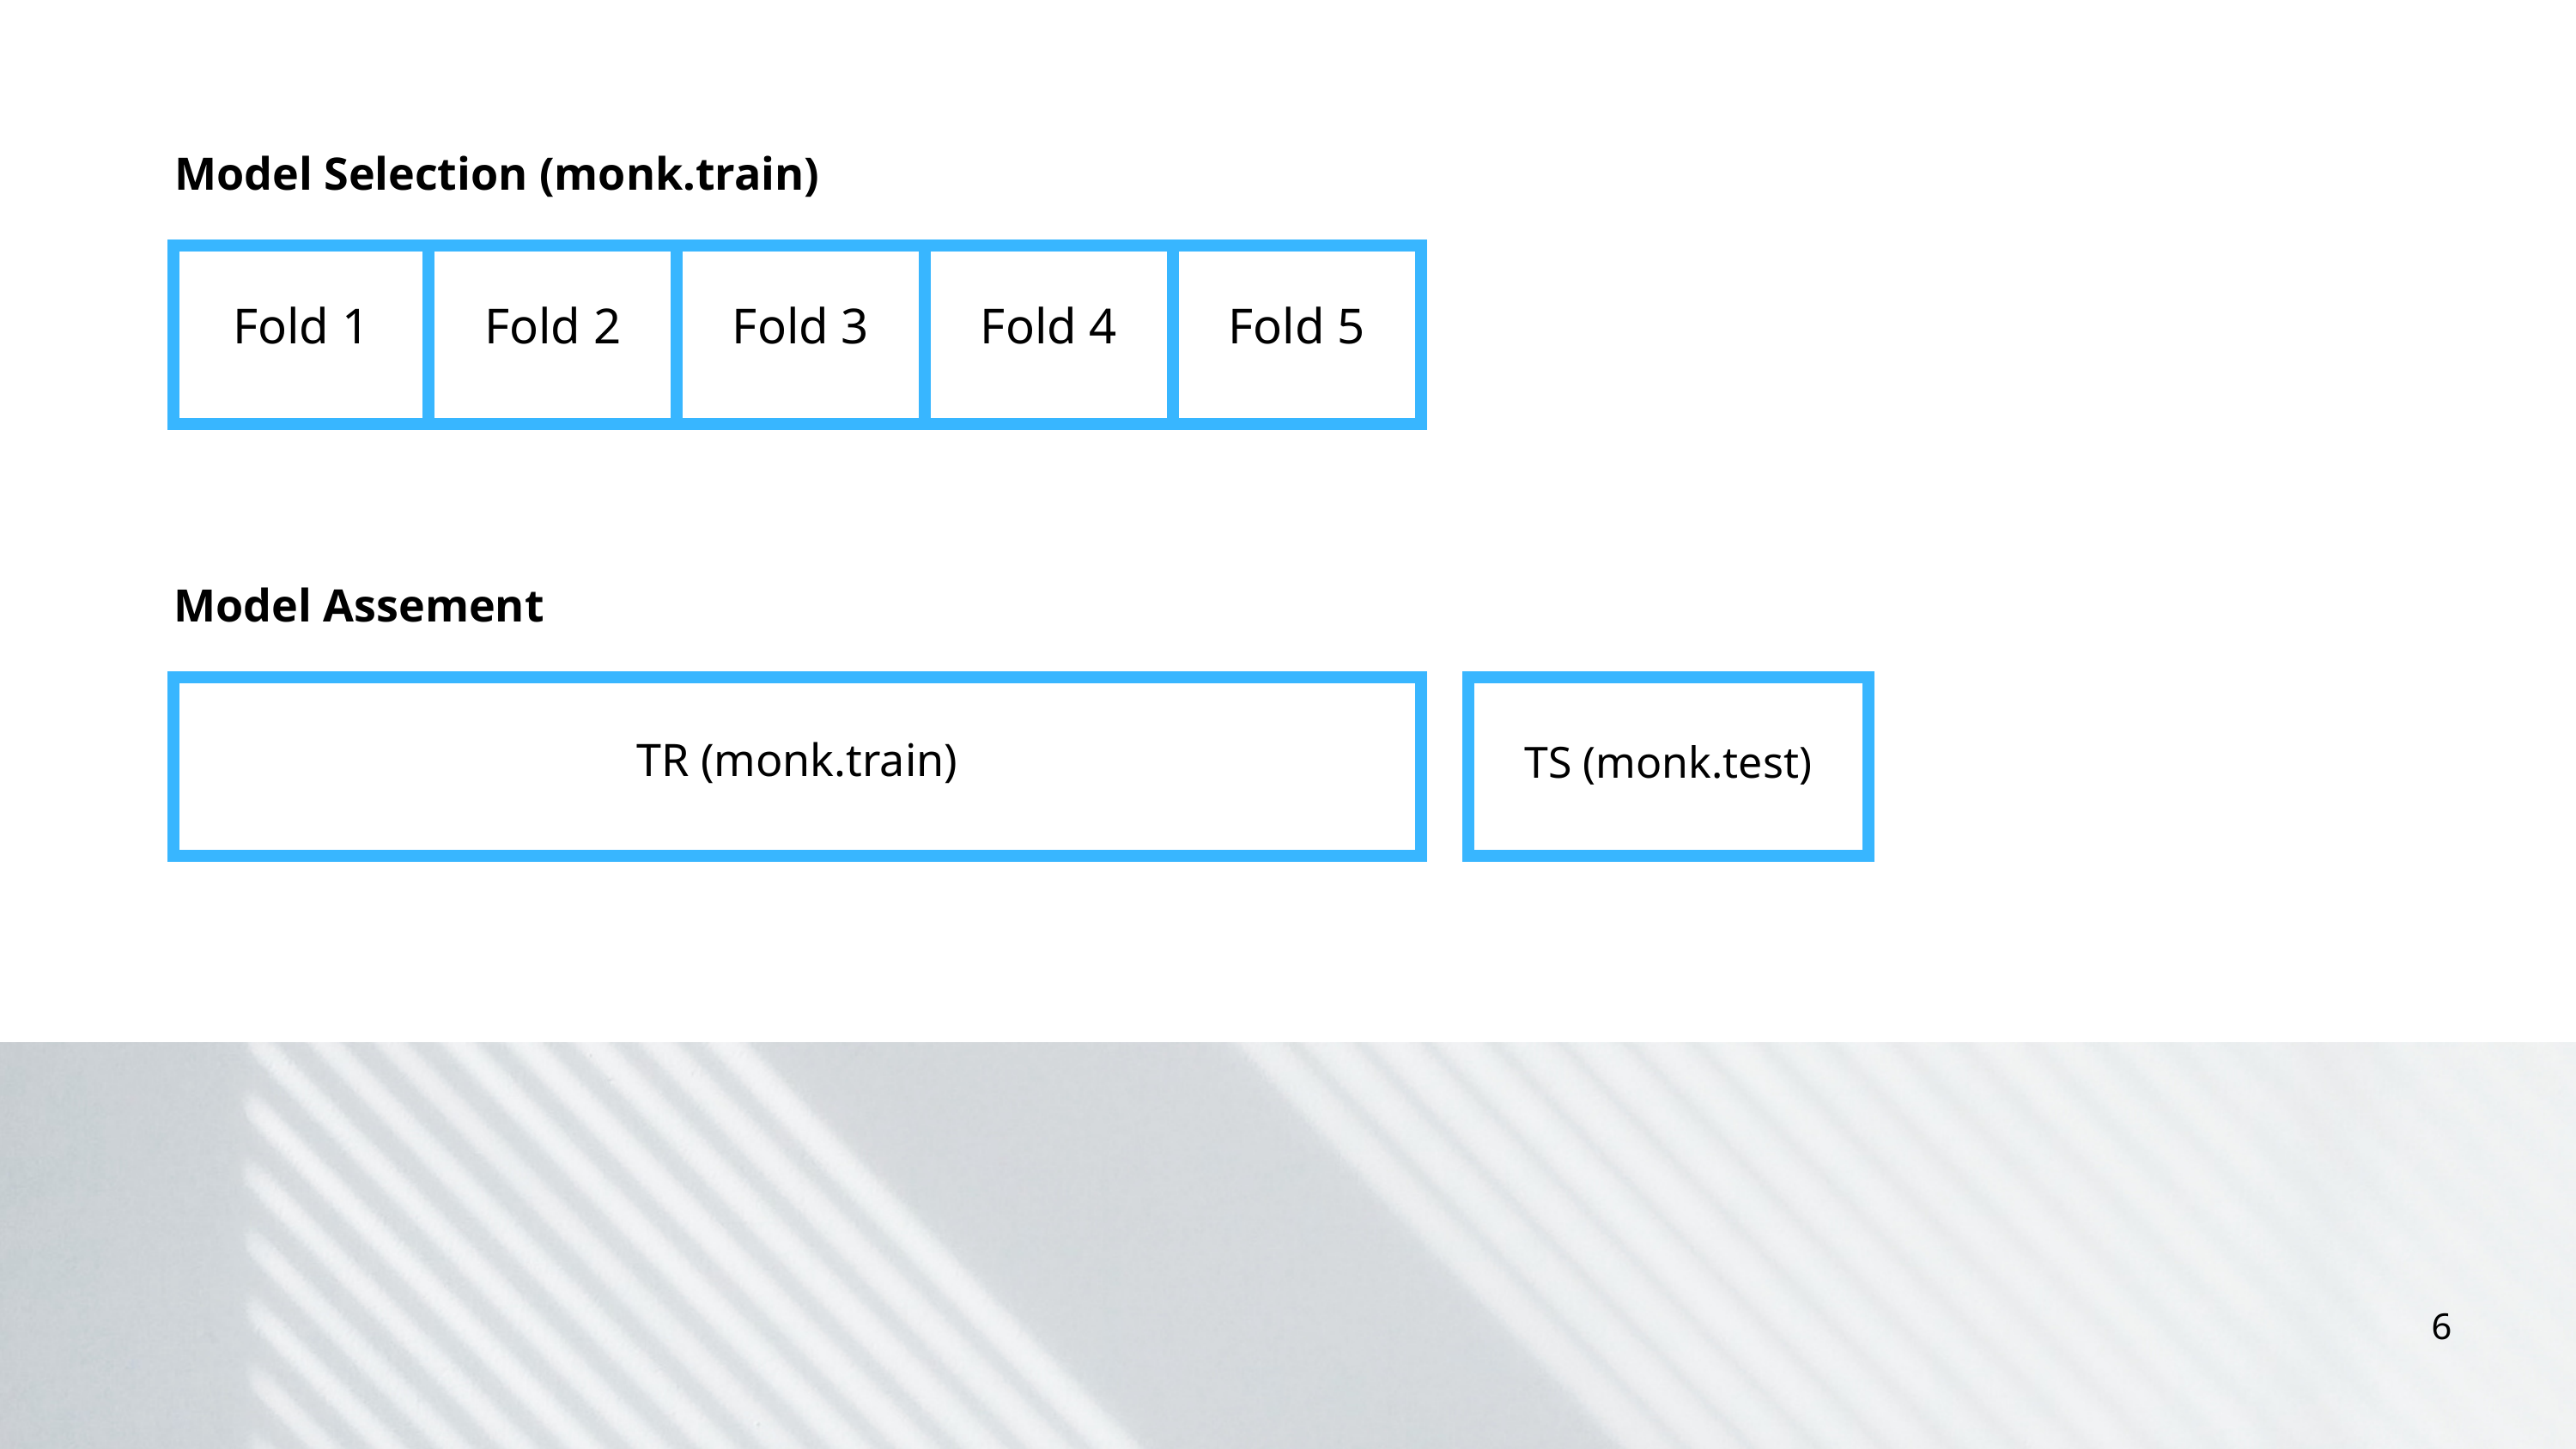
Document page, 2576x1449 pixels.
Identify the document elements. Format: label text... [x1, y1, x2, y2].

text_box [0, 1042, 2576, 1449]
text_box Model Selection (monk.train) [173, 136, 821, 199]
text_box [676, 245, 923, 424]
text_box 6 [2431, 1296, 2452, 1348]
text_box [173, 245, 427, 424]
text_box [1467, 677, 1869, 856]
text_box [173, 677, 1421, 856]
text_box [924, 245, 1171, 424]
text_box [1172, 245, 1421, 424]
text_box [428, 245, 675, 424]
text_box Model Assement [173, 568, 544, 632]
